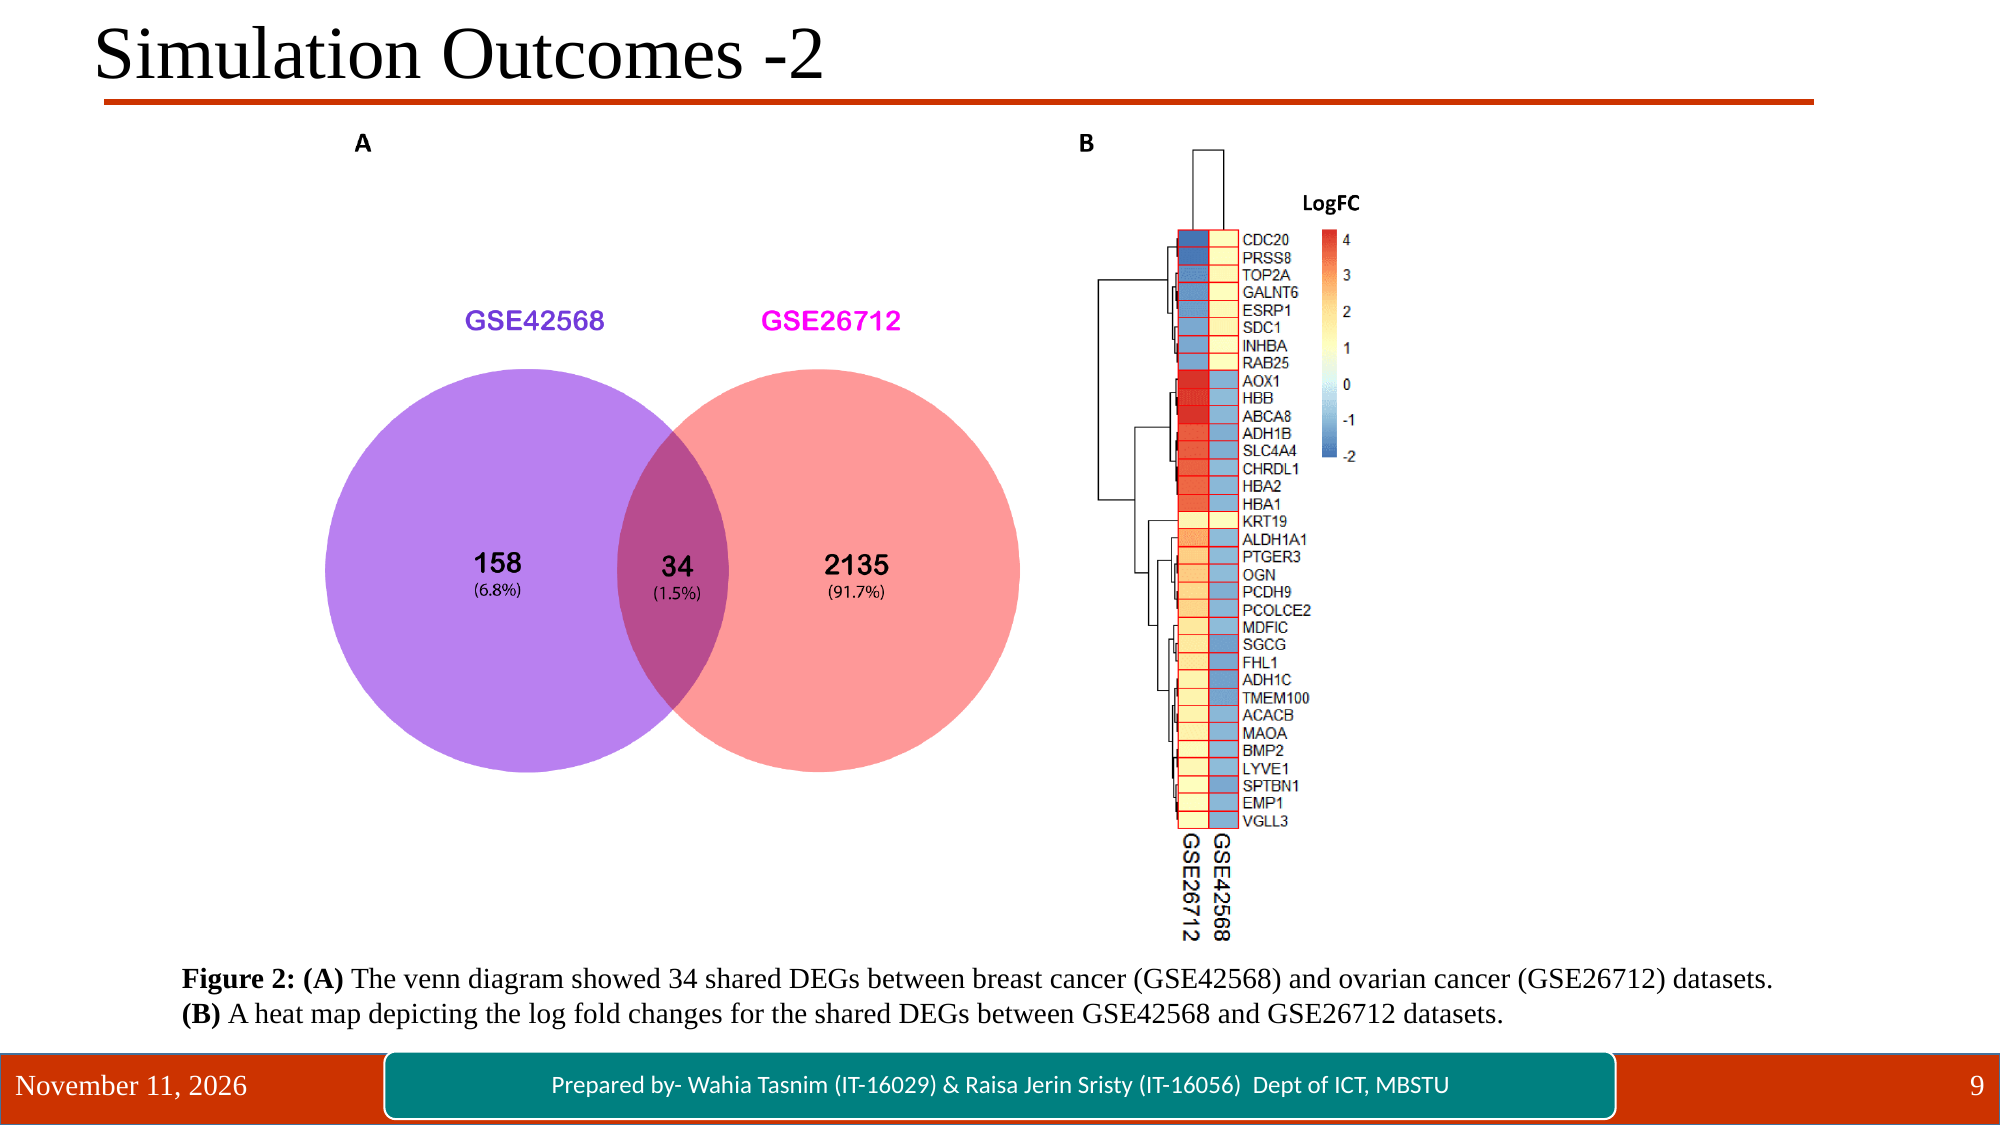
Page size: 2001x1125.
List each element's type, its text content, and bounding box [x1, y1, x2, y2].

picture [325, 128, 1550, 953]
slide_number 9 [1616, 1053, 2000, 1114]
text_box Figure 2: (A) The venn diagram showed 34 shared DEGs between breast cancer (GSE42568) and ovarian cancer (GSE26712) datasets. (B) A heat map depicting the log fold changes for the shared DEGs between GSE42568 and GSE26712 datasets. [167, 952, 1965, 1038]
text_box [384, 1051, 1616, 1120]
text_box Simulation Outcomes -2 [78, 0, 938, 103]
text_box [0, 1114, 2000, 1125]
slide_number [0, 1053, 384, 1114]
